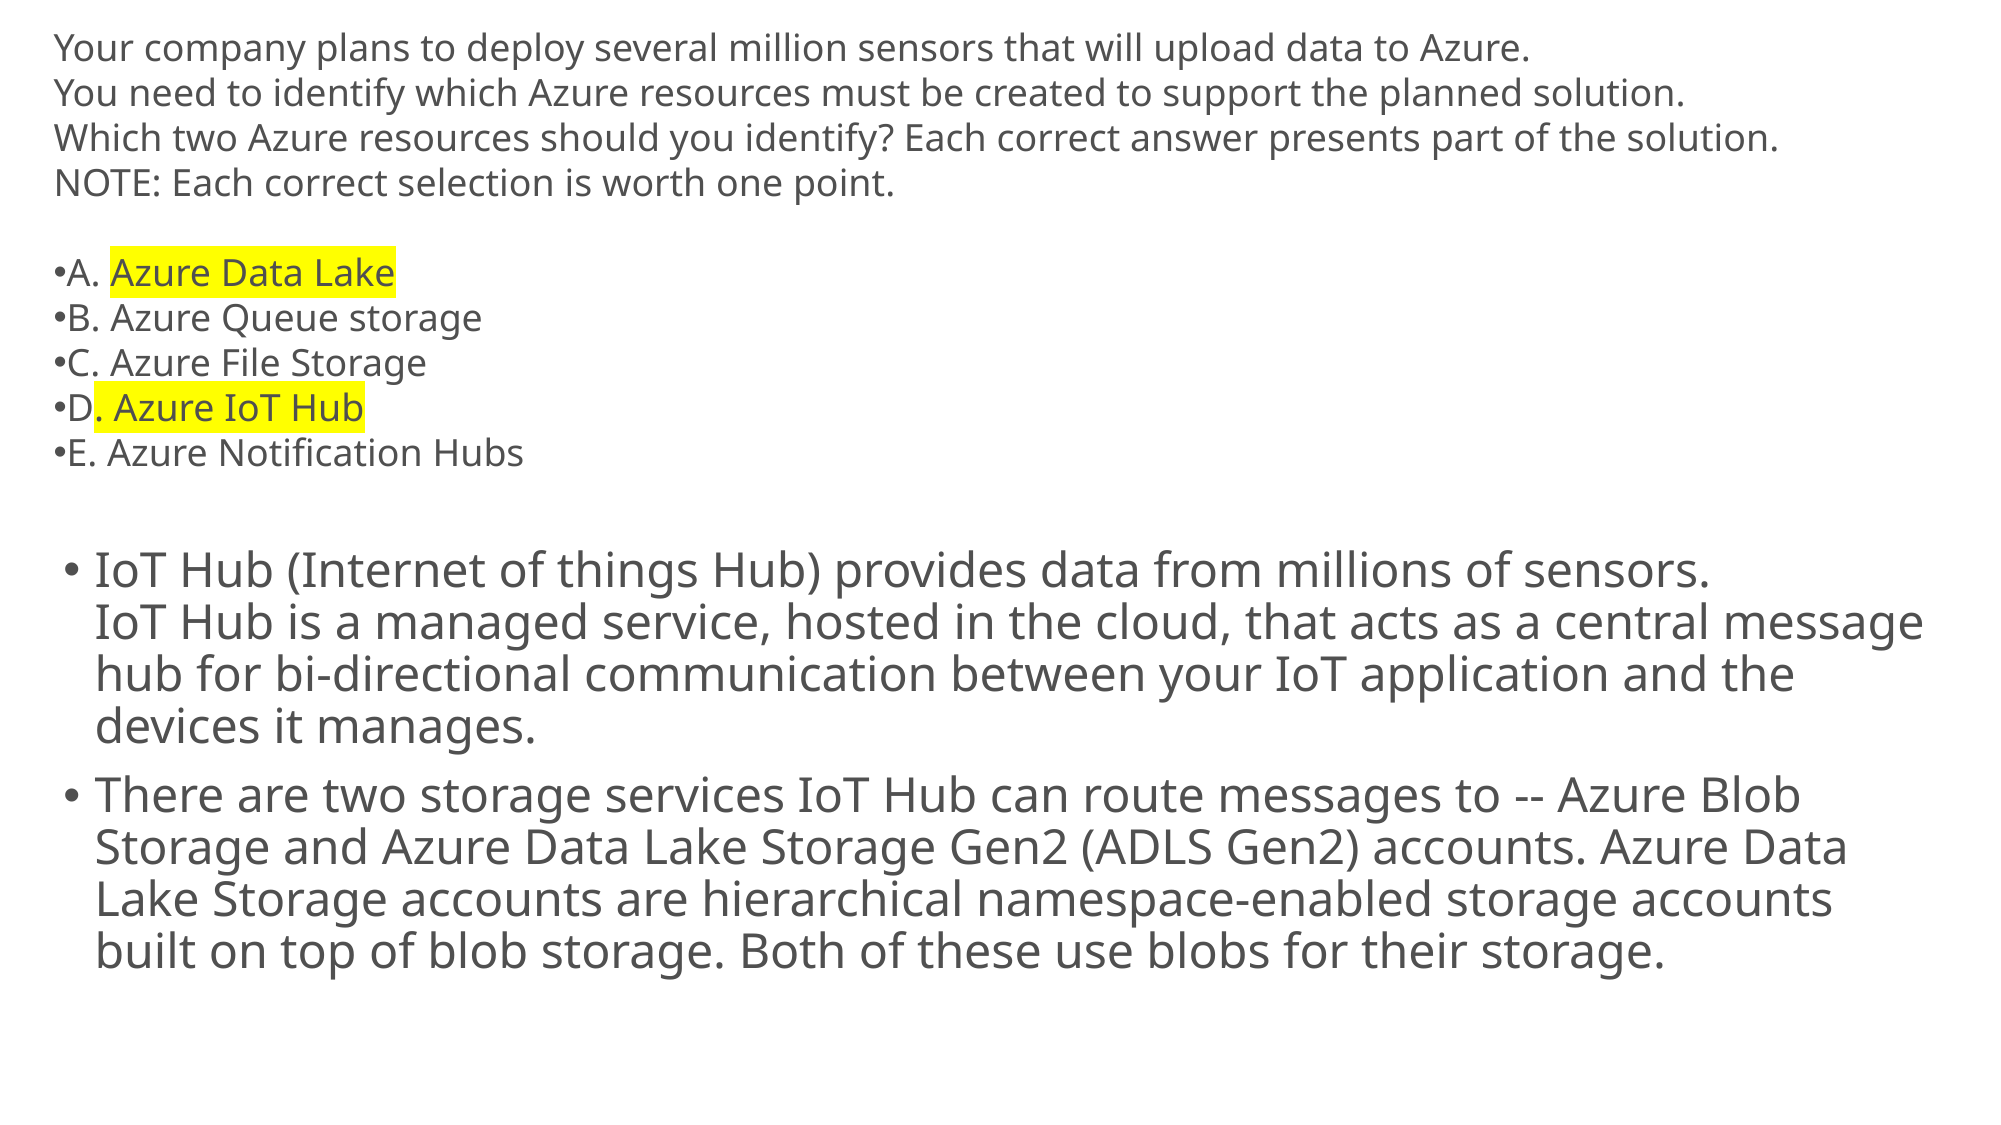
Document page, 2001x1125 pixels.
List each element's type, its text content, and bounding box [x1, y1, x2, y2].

text_box Your company plans to deploy several million sensors that will upload data to Azure. You need to identify which Azure resources must be created to support the planned solution. Which two Azure resources should you identify? Each correct answer presents part of the solution. NOTE: Each correct selection is worth one point. A. Azure Data Lake B. Azure Queue storage C. Azure File Storage D. Azure IoT Hub E. Azure Notification Hubs [38, 16, 1942, 482]
list IoT Hub (Internet of things Hub) provides data from millions of sensors. IoT Hub is a managed service, hosted in the cloud, that acts as a central message hub for bi-directional communication between your IoT application and the devices it manages. There are two storage services IoT Hub can route messages to -- Azure Blob Storage and Azure Data Lake Storage Gen2 (ADLS Gen2) accounts. Azure Data Lake Storage accounts are hierarchical namespace-enabled storage accounts built on top of blob storage. Both of these use blobs for their storage. [48, 538, 1952, 1050]
